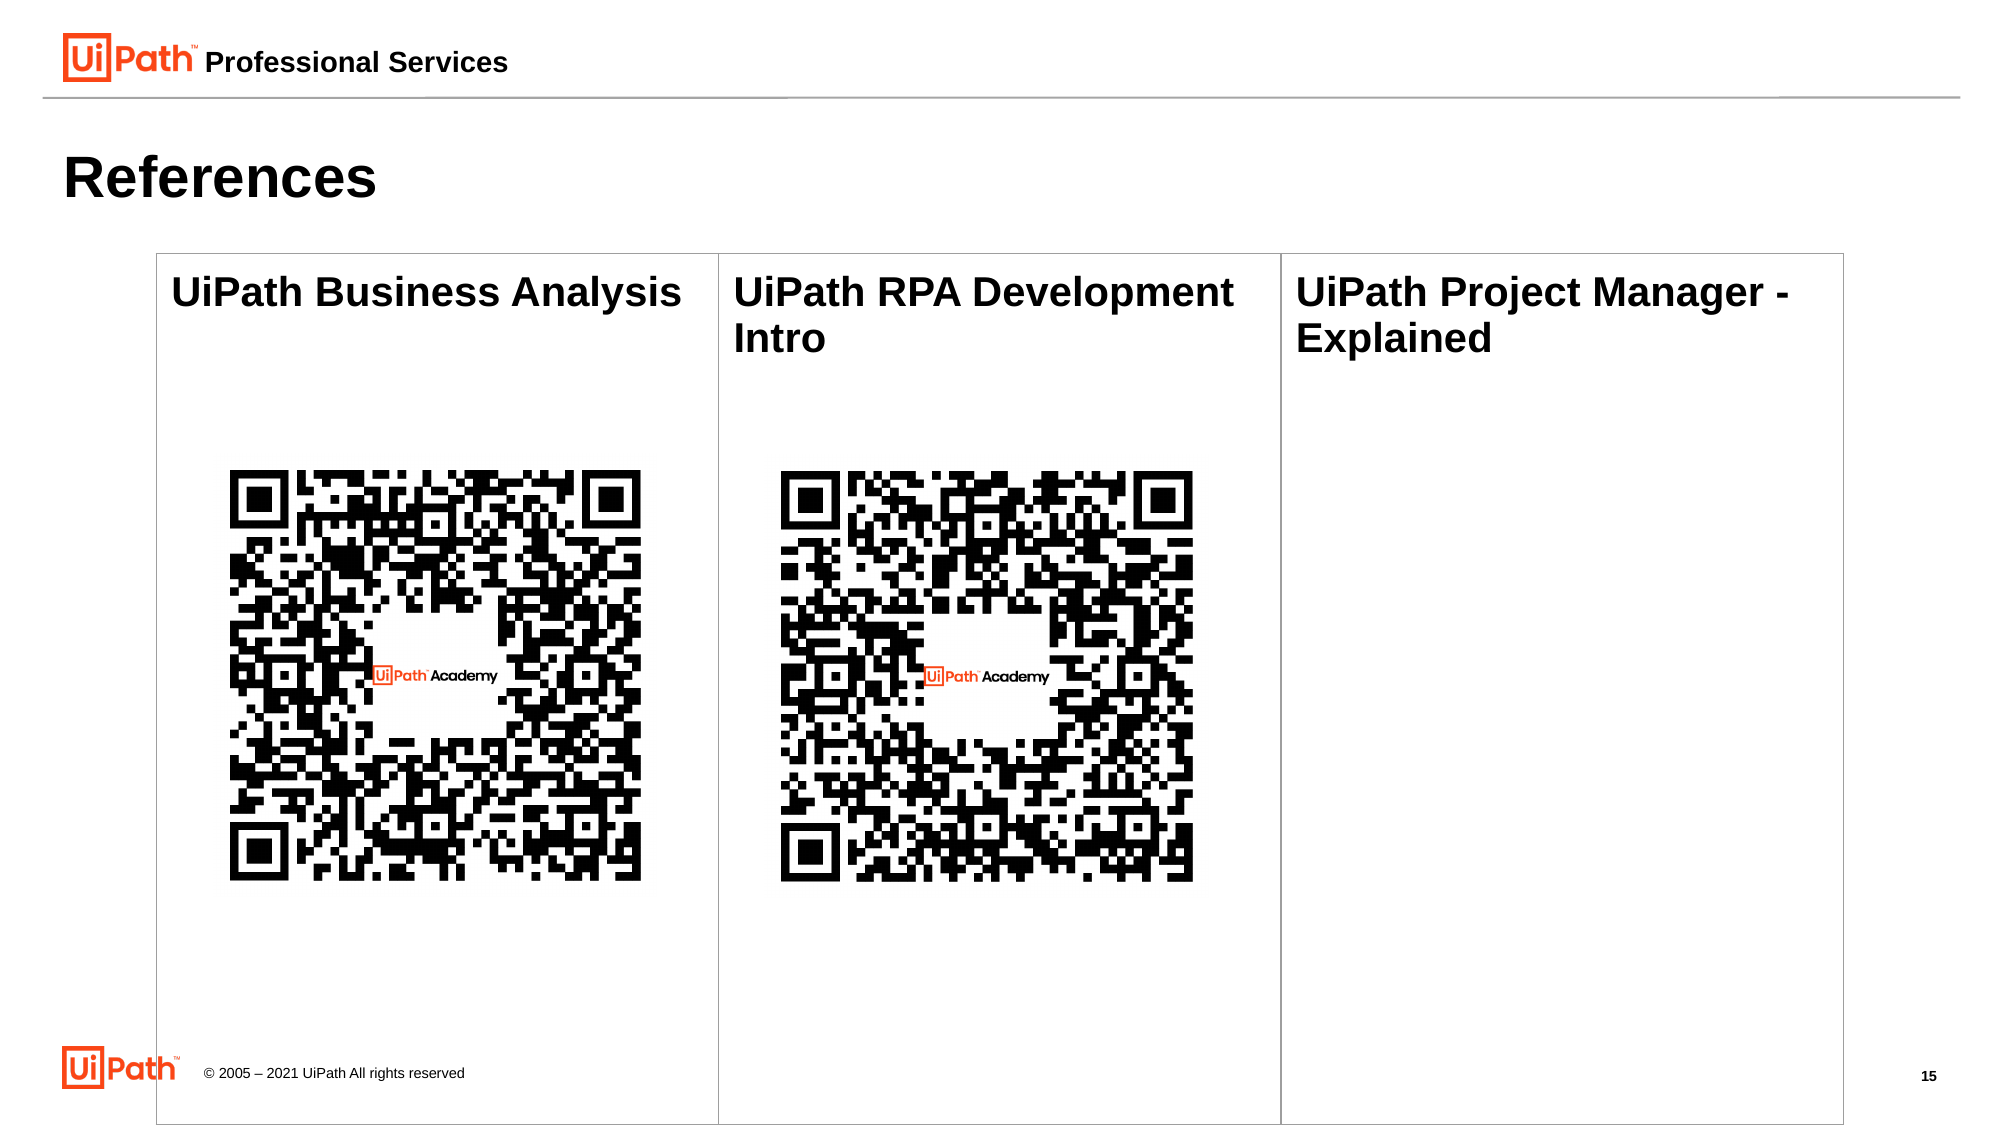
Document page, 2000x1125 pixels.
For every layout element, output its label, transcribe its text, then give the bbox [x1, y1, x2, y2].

picture [62, 1046, 156, 1089]
table_header UiPath Project Manager - Explained [1282, 254, 1843, 1124]
picture [764, 453, 1209, 898]
table_header UiPath RPA Development Intro [719, 254, 1280, 1124]
table_header UiPath Business Analysis [157, 254, 718, 1124]
title References [63, 149, 1939, 300]
slide_number ‹#› [1844, 1066, 1937, 1086]
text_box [63, 33, 526, 87]
picture [212, 452, 658, 897]
